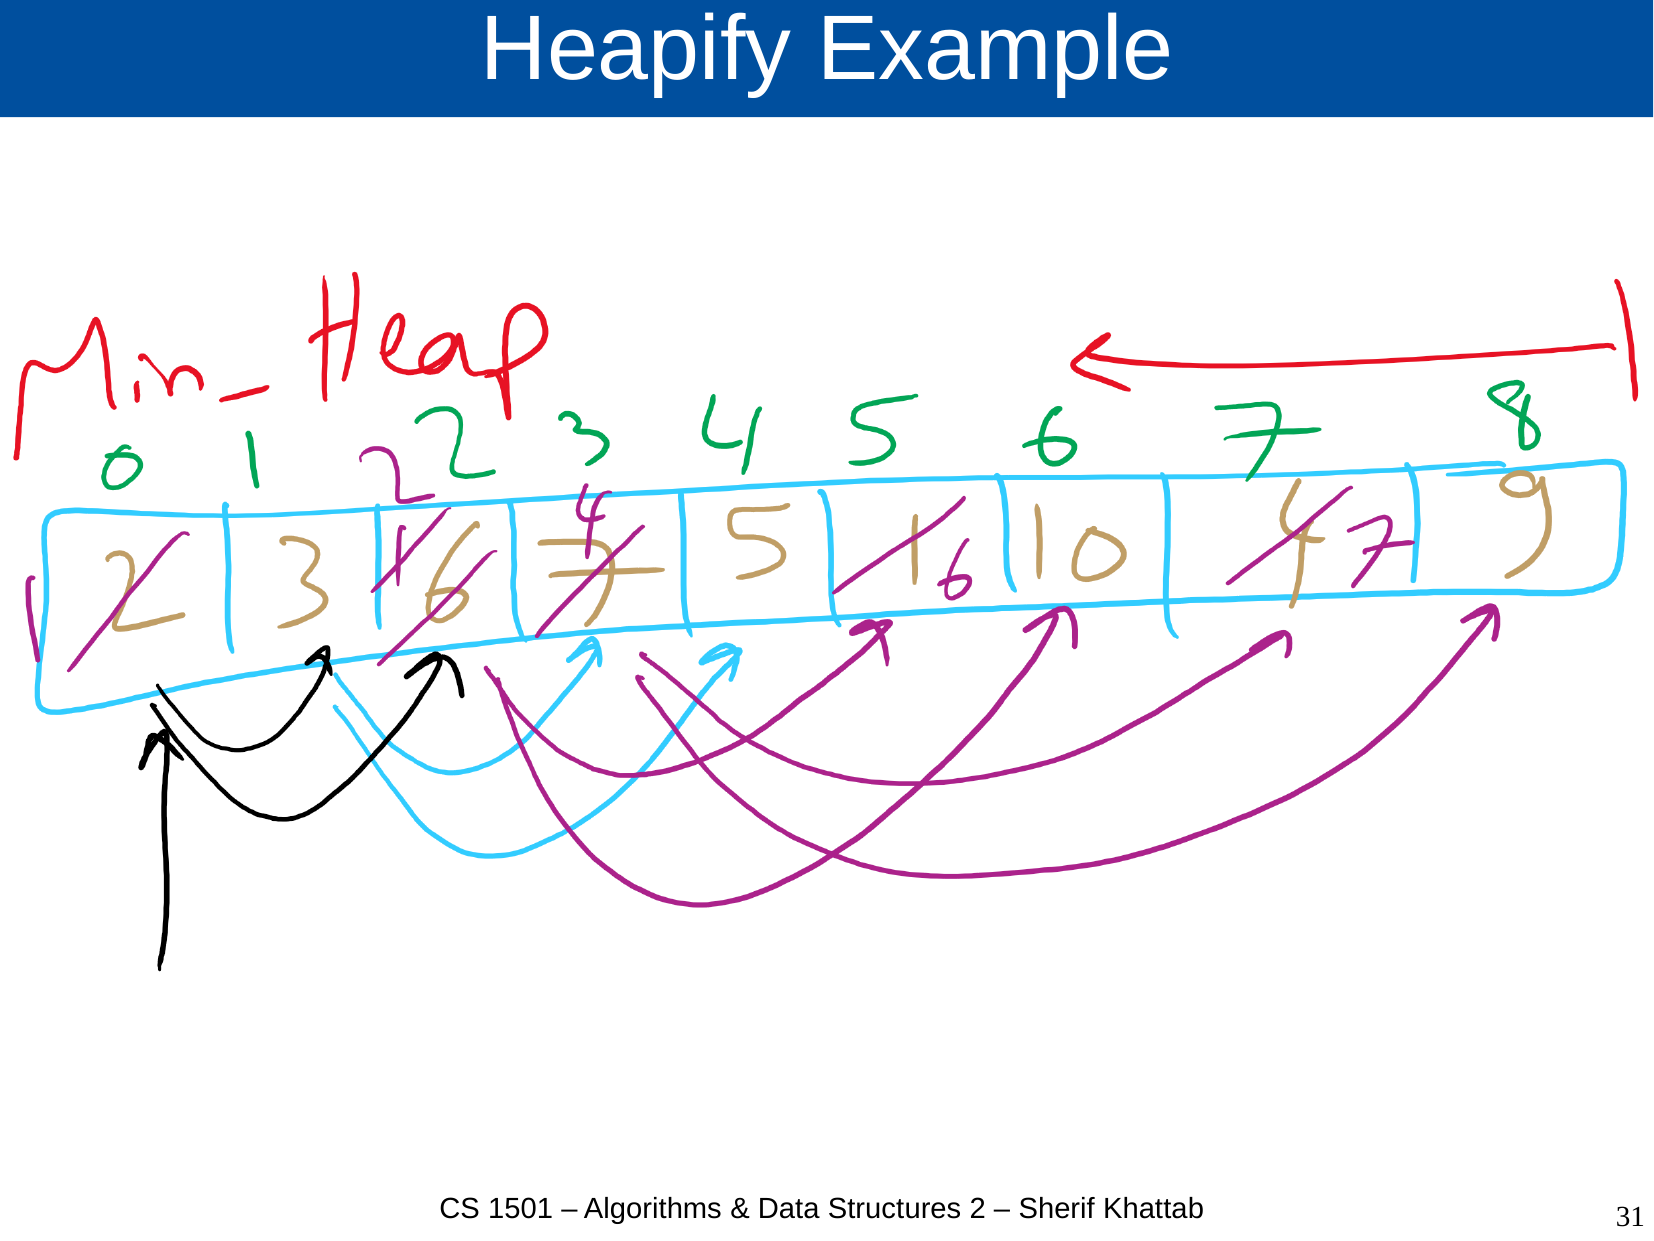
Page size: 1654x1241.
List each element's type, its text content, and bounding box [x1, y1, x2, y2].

slide_number 31 [1265, 1199, 1646, 1241]
footer CS 1501 – Algorithms & Data Structures 2 – Sherif Khattab [407, 1191, 1238, 1241]
title Heapify Example [0, 0, 1654, 118]
picture [0, 265, 1654, 975]
